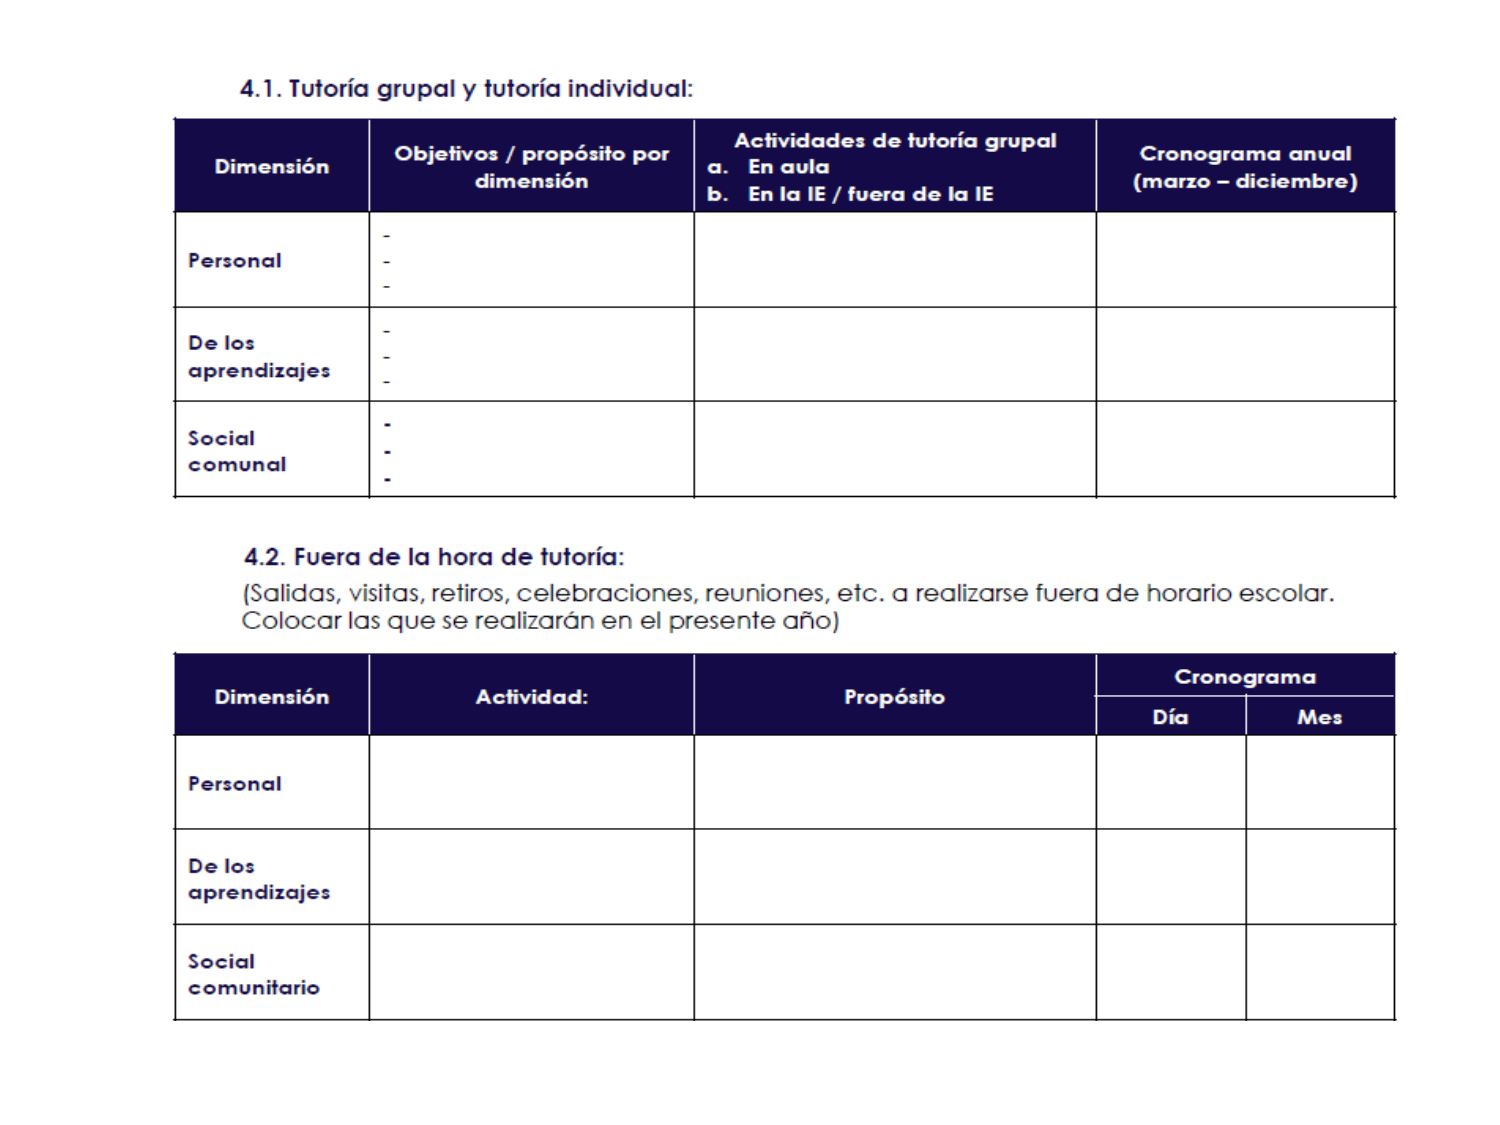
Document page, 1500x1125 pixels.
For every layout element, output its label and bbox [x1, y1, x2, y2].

picture [135, 66, 1436, 1022]
